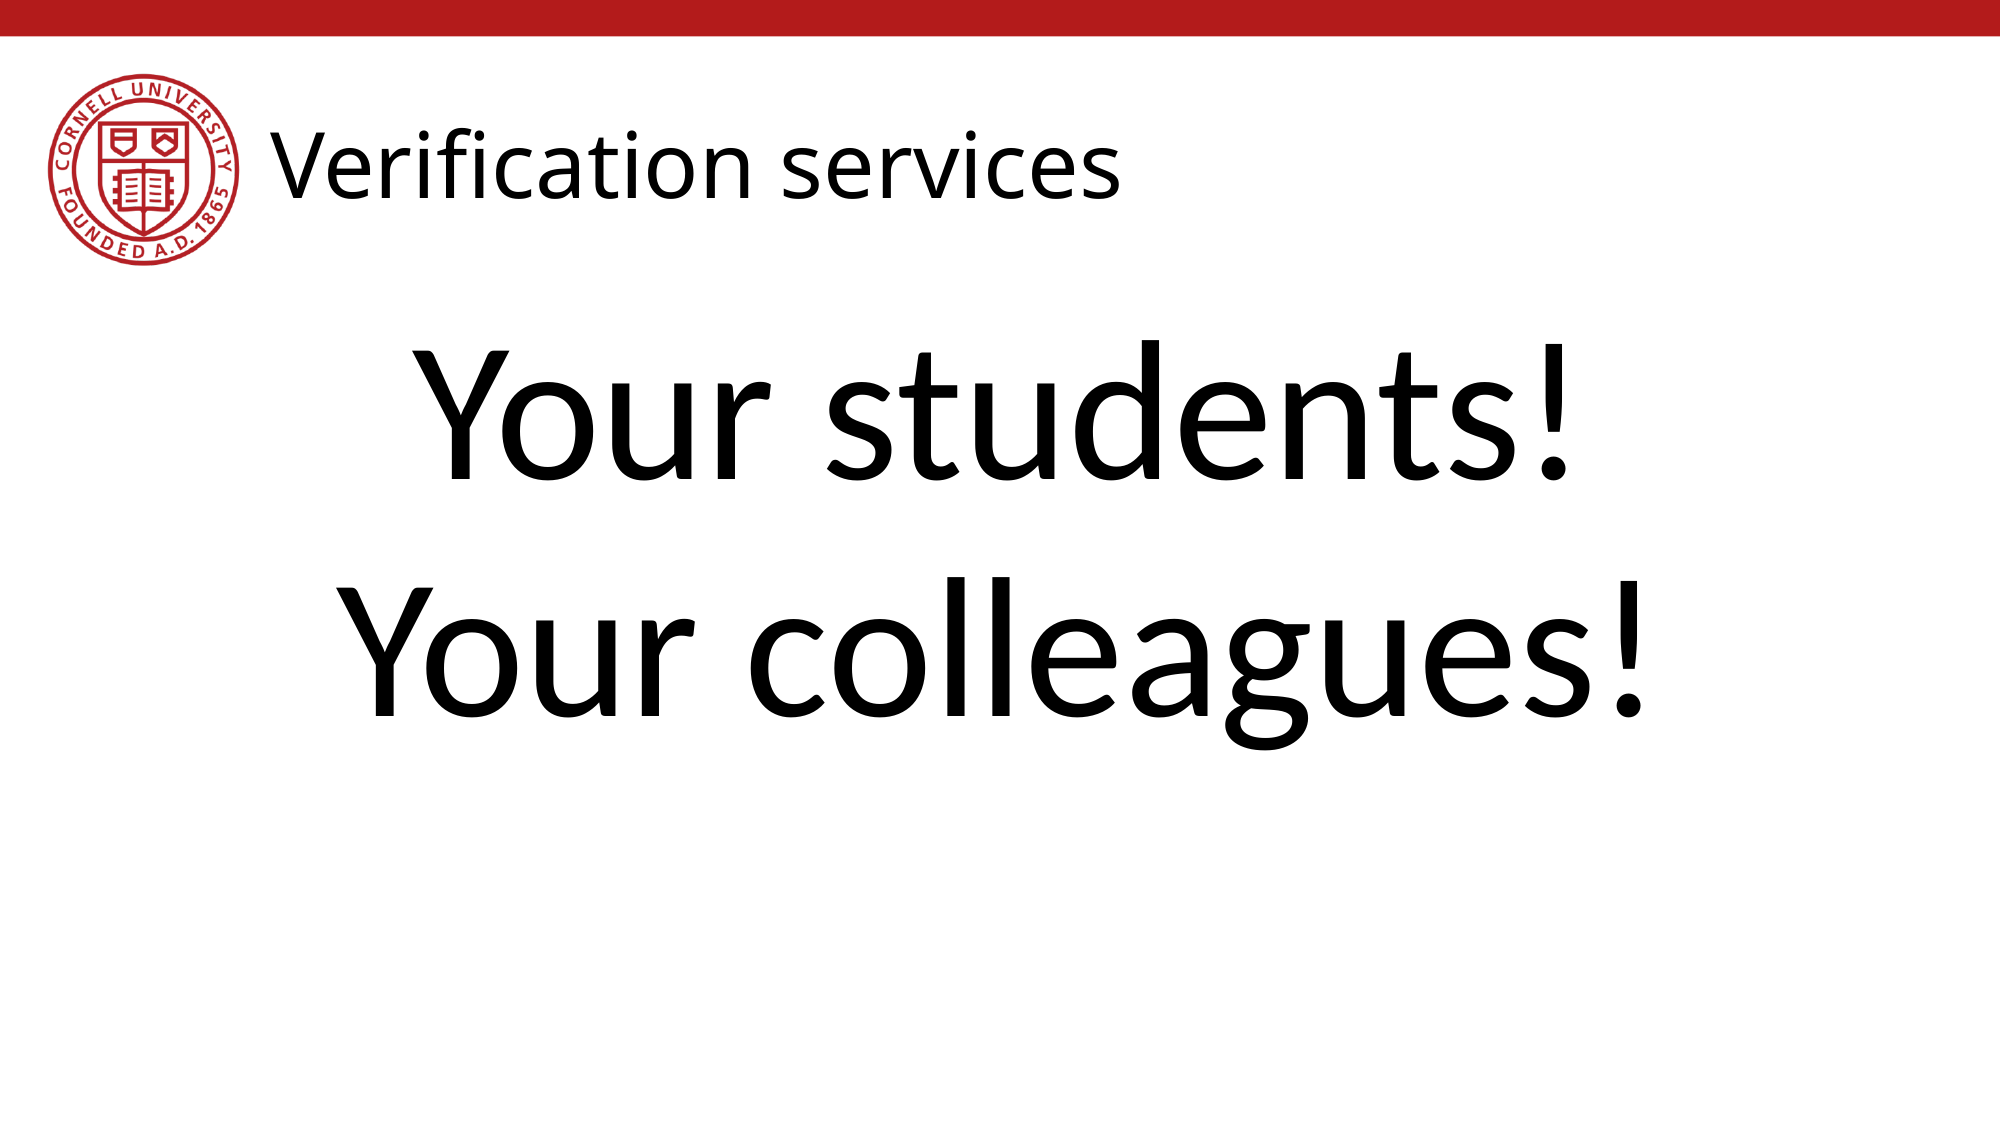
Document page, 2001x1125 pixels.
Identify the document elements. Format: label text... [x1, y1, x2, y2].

list Your students! Your colleagues! [137, 299, 1863, 1014]
picture [39, 65, 255, 274]
title Verification services [255, 59, 1860, 278]
